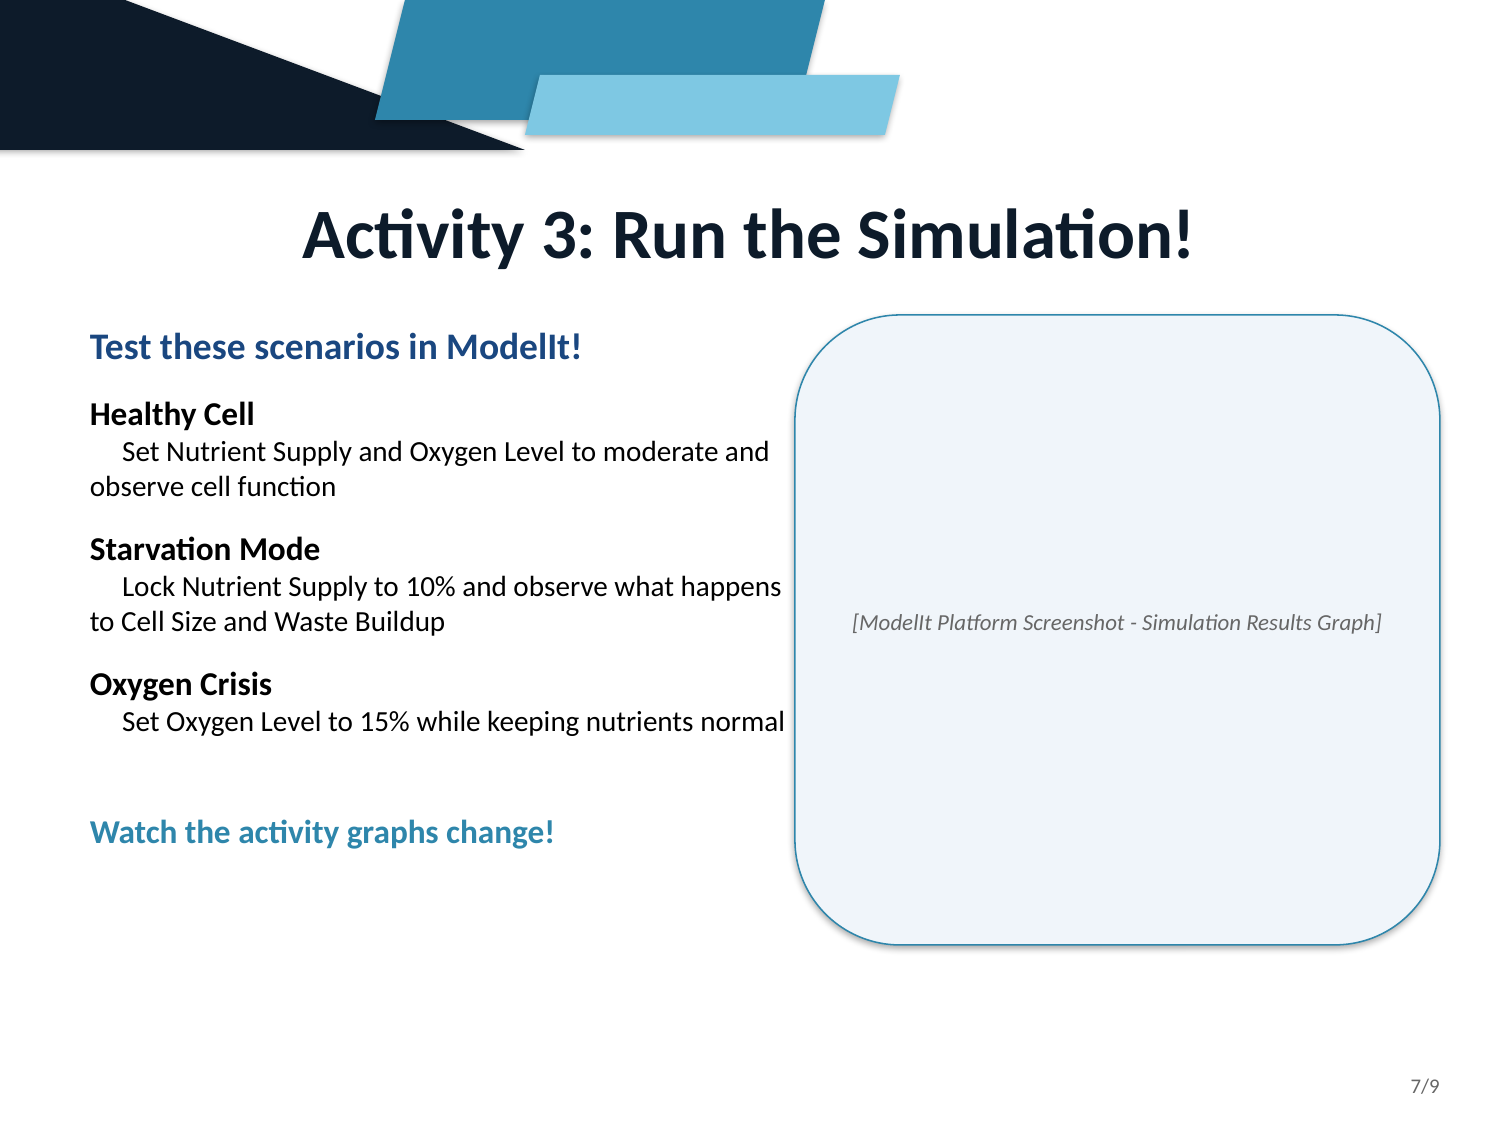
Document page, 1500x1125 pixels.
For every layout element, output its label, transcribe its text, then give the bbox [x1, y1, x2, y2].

text_box [794, 314, 1441, 946]
text_box Test these scenarios in ModelIt! Healthy Cell Set Nutrient Supply and Oxygen Level to moderate and observe cell function Starvation Mode Lock Nutrient Supply to 10% and observe what happens to Cell Size and Waste Buildup Oxygen Crisis Set Oxygen Level to 15% while keeping nutrients normal Watch the activity graphs change! [74, 314, 825, 858]
text_box [ModelIt Platform Screenshot - Simulation Results Graph] [837, 600, 1398, 643]
text_box [0, 0, 526, 151]
text_box [374, 0, 826, 121]
text_box 7/9 [1395, 1065, 1455, 1105]
text_box Activity 3: Run the Simulation! [287, 179, 1213, 280]
text_box [524, 74, 901, 136]
